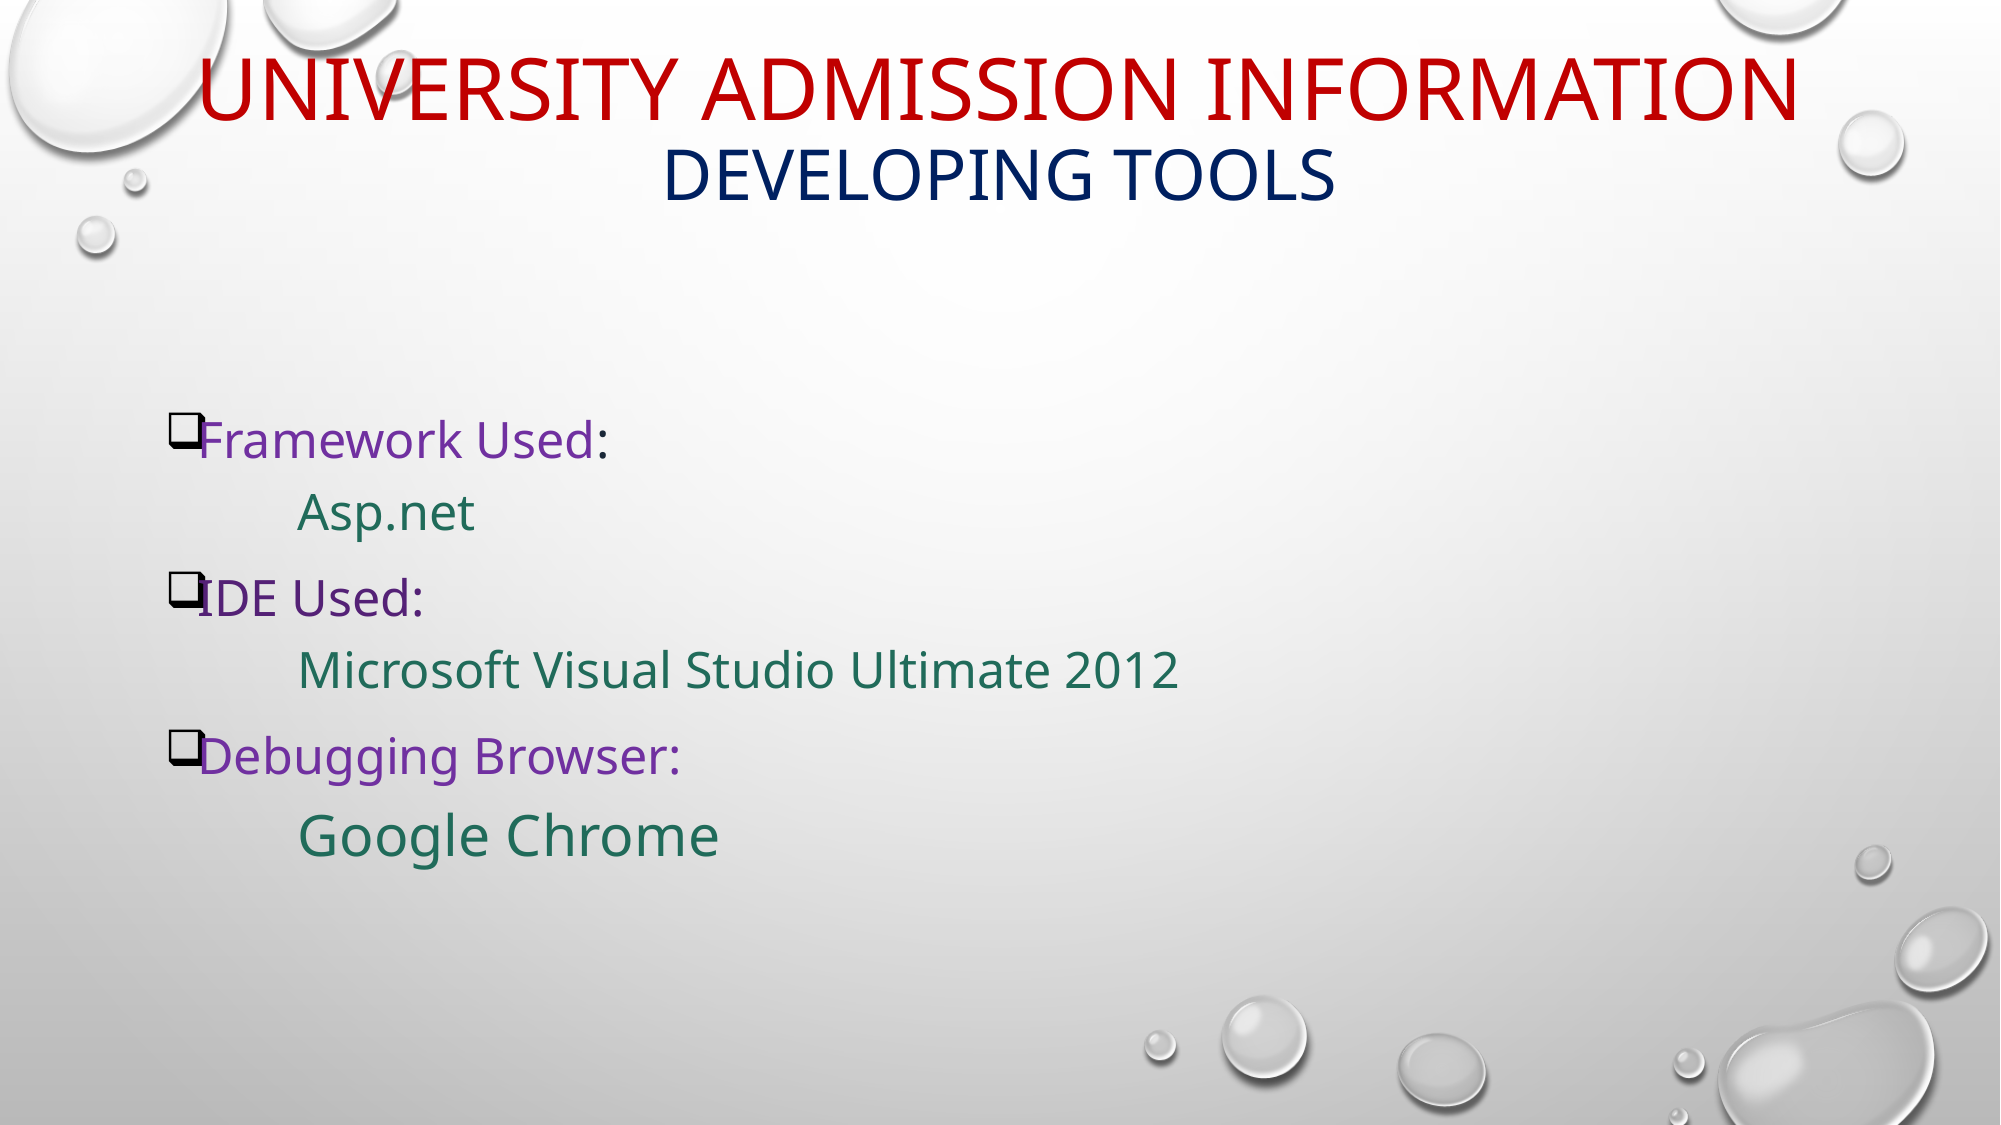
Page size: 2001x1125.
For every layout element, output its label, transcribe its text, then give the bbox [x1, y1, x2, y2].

picture [0, 0, 2000, 1125]
title university Admission Information developing tools [149, 0, 1851, 262]
list Framework Used: Asp.net IDE Used: Microsoft Visual Studio Ultimate 2012 Debugging Browser: Google Chrome [149, 388, 1850, 950]
